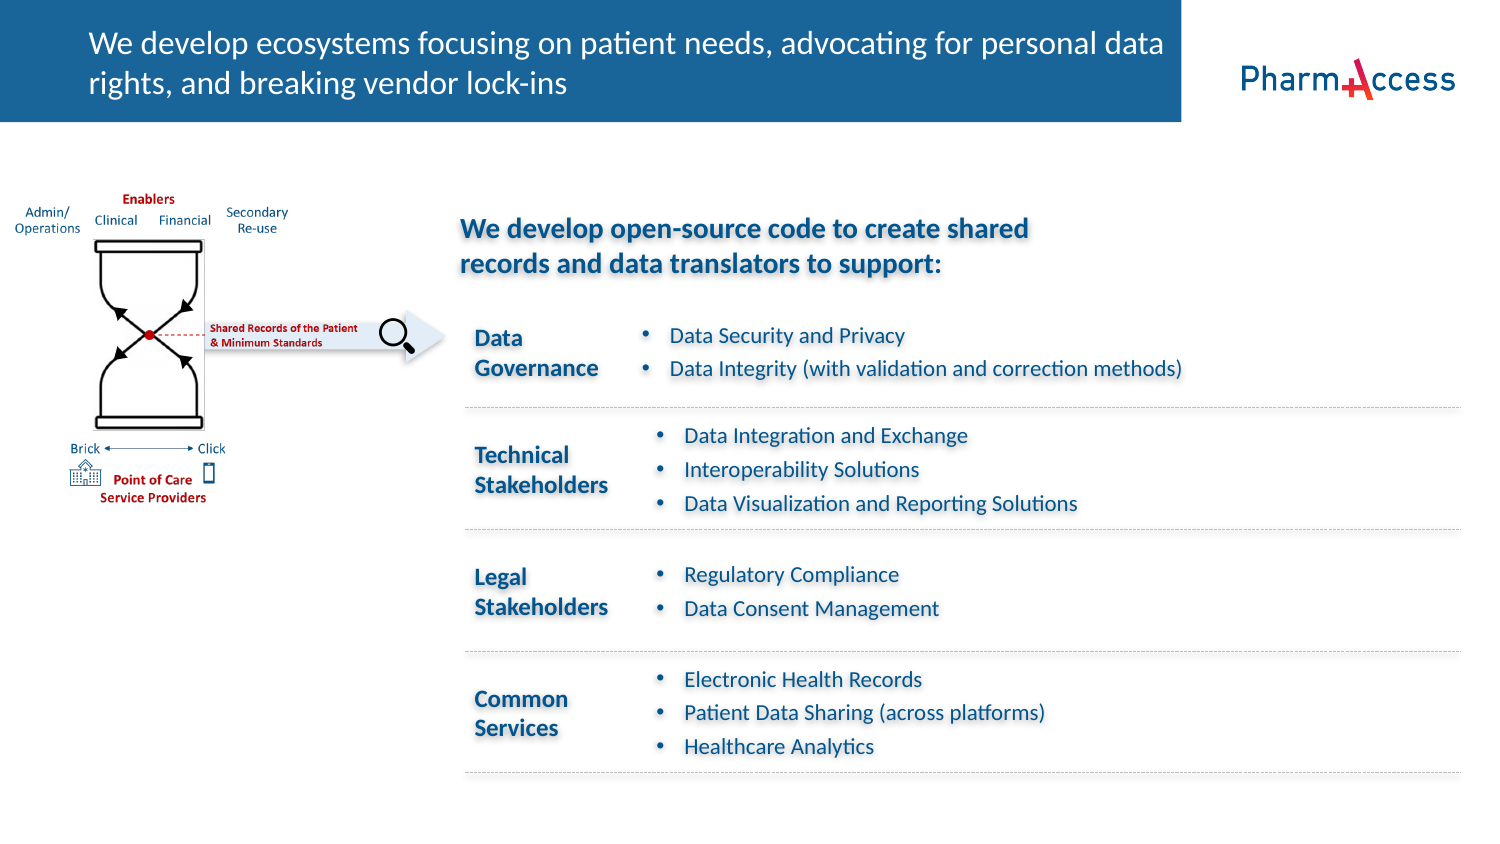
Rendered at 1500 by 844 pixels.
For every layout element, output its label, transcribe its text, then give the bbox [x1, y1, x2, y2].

text_box Common Services [468, 685, 636, 739]
text_box Data Security and Privacy Data Integrity (with validation and correction methods) [626, 300, 1386, 402]
text_box Regulatory Compliance Data Consent Management [641, 539, 1401, 642]
text_box Electronic Health Records Patient Data Sharing (across platforms) Healthcare Analytics [641, 660, 1401, 763]
title We develop ecosystems focusing on patient needs, advocating for personal data rights, and breaking vendor lock-ins [0, 0, 1182, 123]
text_box We develop open-source code to create shared records and data translators to support: [454, 217, 1066, 271]
text_box Data Governance [468, 324, 628, 378]
text_box Data Integration and Exchange Interoperability Solutions Data Visualization and Reporting Solutions [641, 417, 1401, 520]
picture [377, 317, 416, 355]
picture [1, 176, 369, 515]
text_box [405, 309, 447, 355]
text_box Technical Stakeholders [468, 441, 636, 495]
picture [1242, 58, 1455, 100]
text_box Legal Stakeholders [468, 563, 636, 617]
